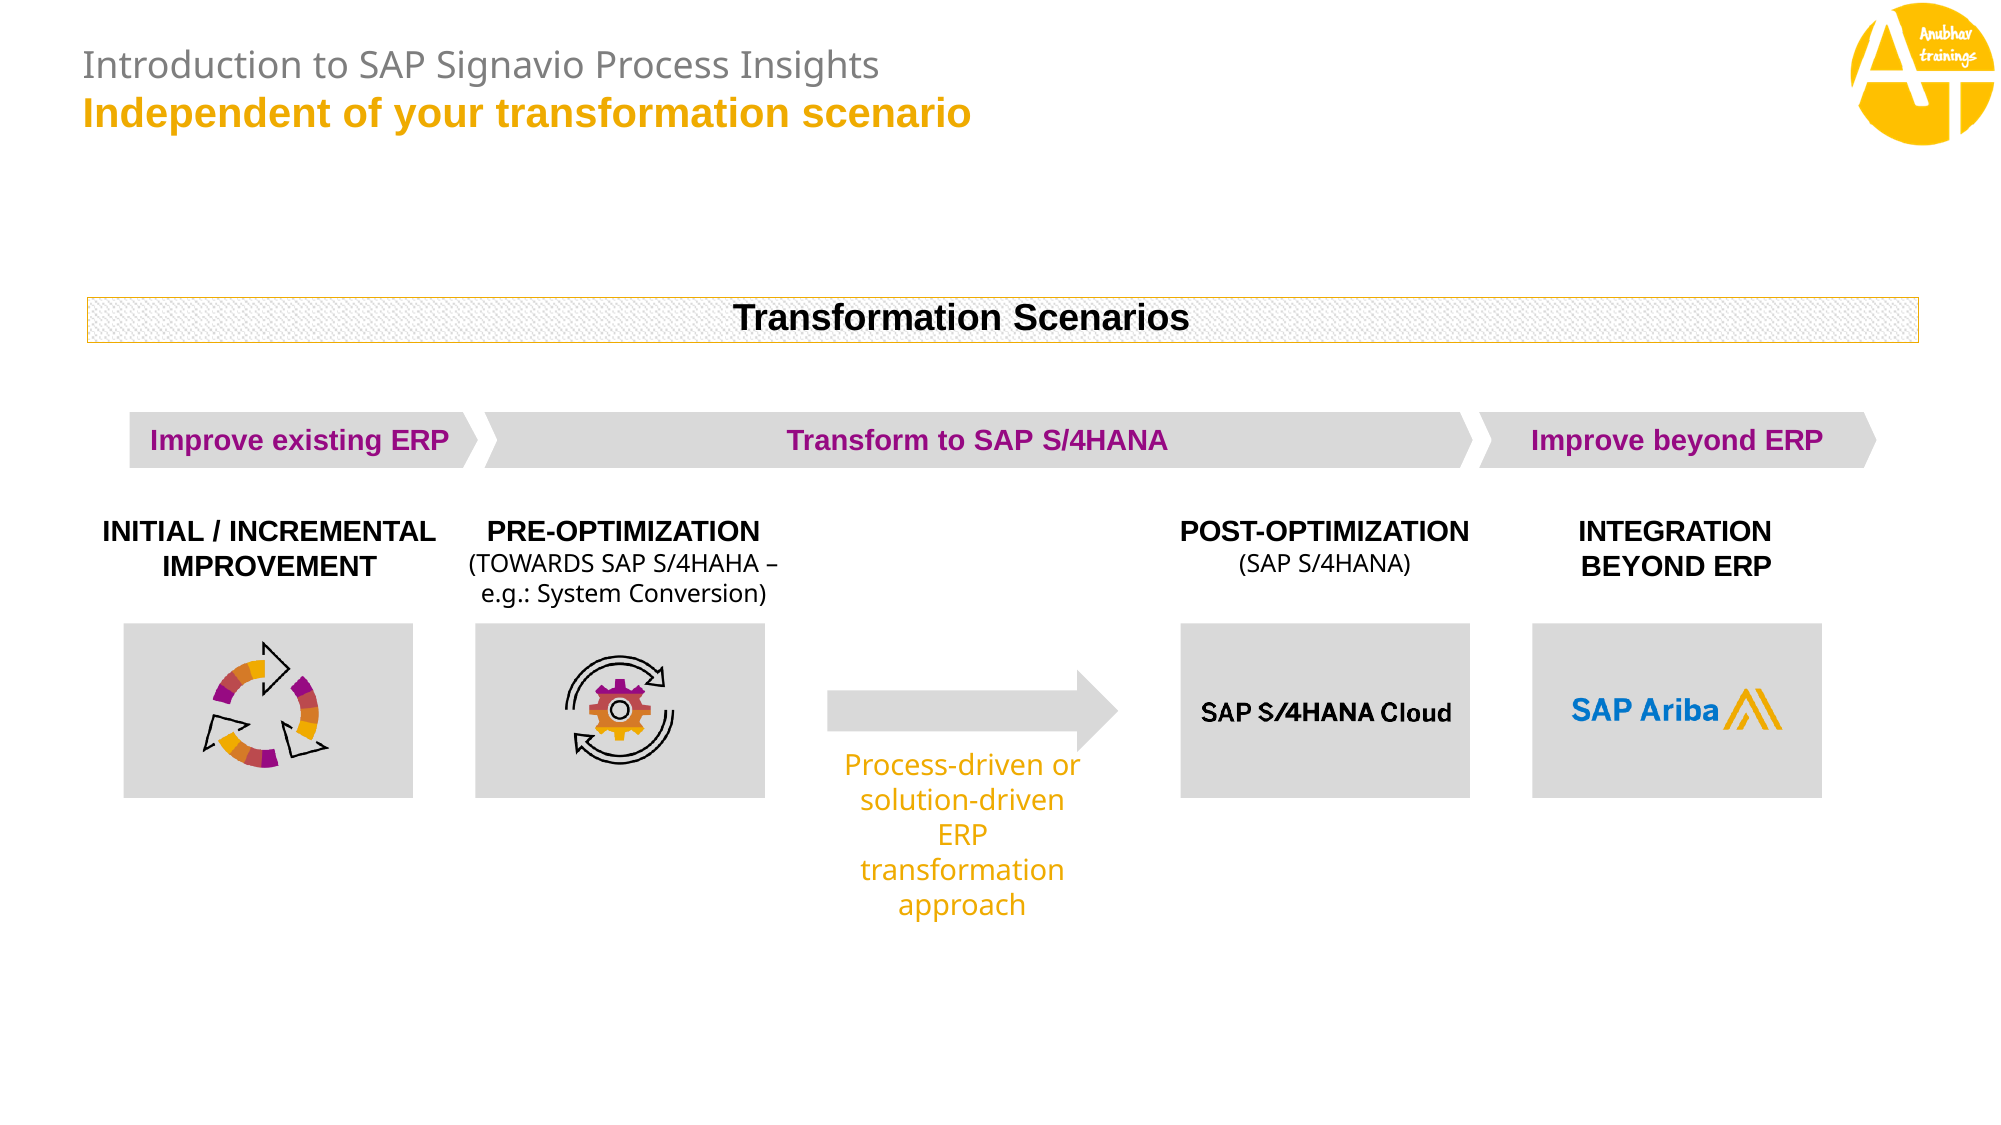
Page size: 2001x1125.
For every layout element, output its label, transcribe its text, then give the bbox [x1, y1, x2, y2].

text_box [123, 623, 414, 799]
text_box Transformation Scenarios [730, 290, 1193, 294]
text_box INTEGRATION BEYOND ERP [1576, 510, 1779, 583]
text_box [1472, 407, 1882, 474]
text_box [1532, 623, 1823, 799]
text_box [827, 669, 1119, 752]
picture [1836, 0, 2000, 157]
title Introduction to SAP Signavio Process Insights Independent of your transformation scenario [80, 39, 1547, 230]
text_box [124, 407, 475, 474]
text_box PRE-OPTIMIZATION (TOWARDS SAP S/4HAHA – e.g.: System Conversion) [457, 510, 790, 608]
picture [87, 297, 1920, 343]
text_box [475, 623, 766, 799]
text_box INITIAL / INCREMENTAL IMPROVEMENT [100, 510, 443, 583]
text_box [1180, 623, 1471, 799]
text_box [478, 407, 1470, 474]
text_box Process-driven or solution-driven ERP transformation approach [831, 744, 1093, 922]
text_box POST-OPTIMIZATION (SAP S/4HANA) [1175, 510, 1475, 578]
